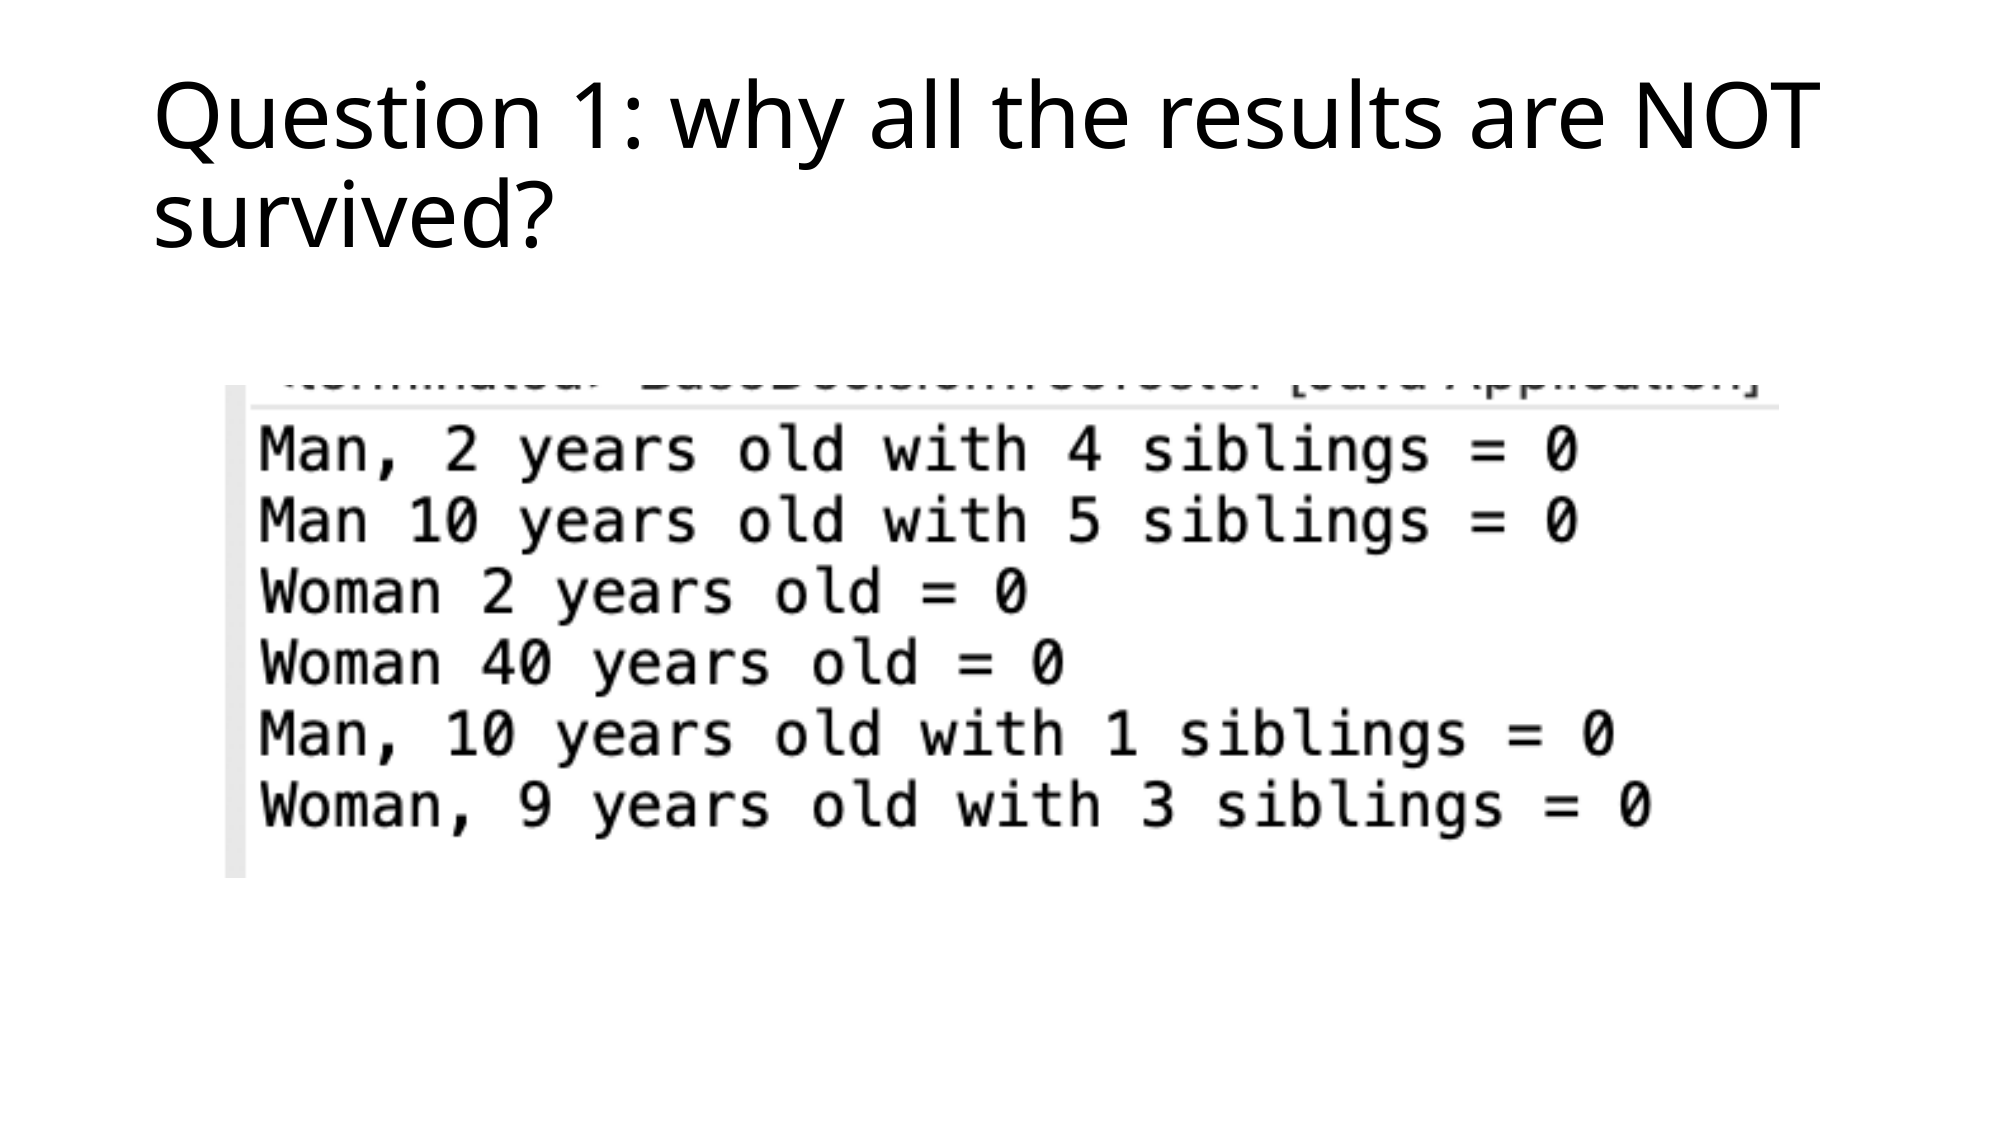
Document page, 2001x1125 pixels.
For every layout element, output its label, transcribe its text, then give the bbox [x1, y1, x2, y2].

picture [221, 385, 1779, 878]
title Question 1: why all the results are NOT survived? [137, 59, 1863, 278]
